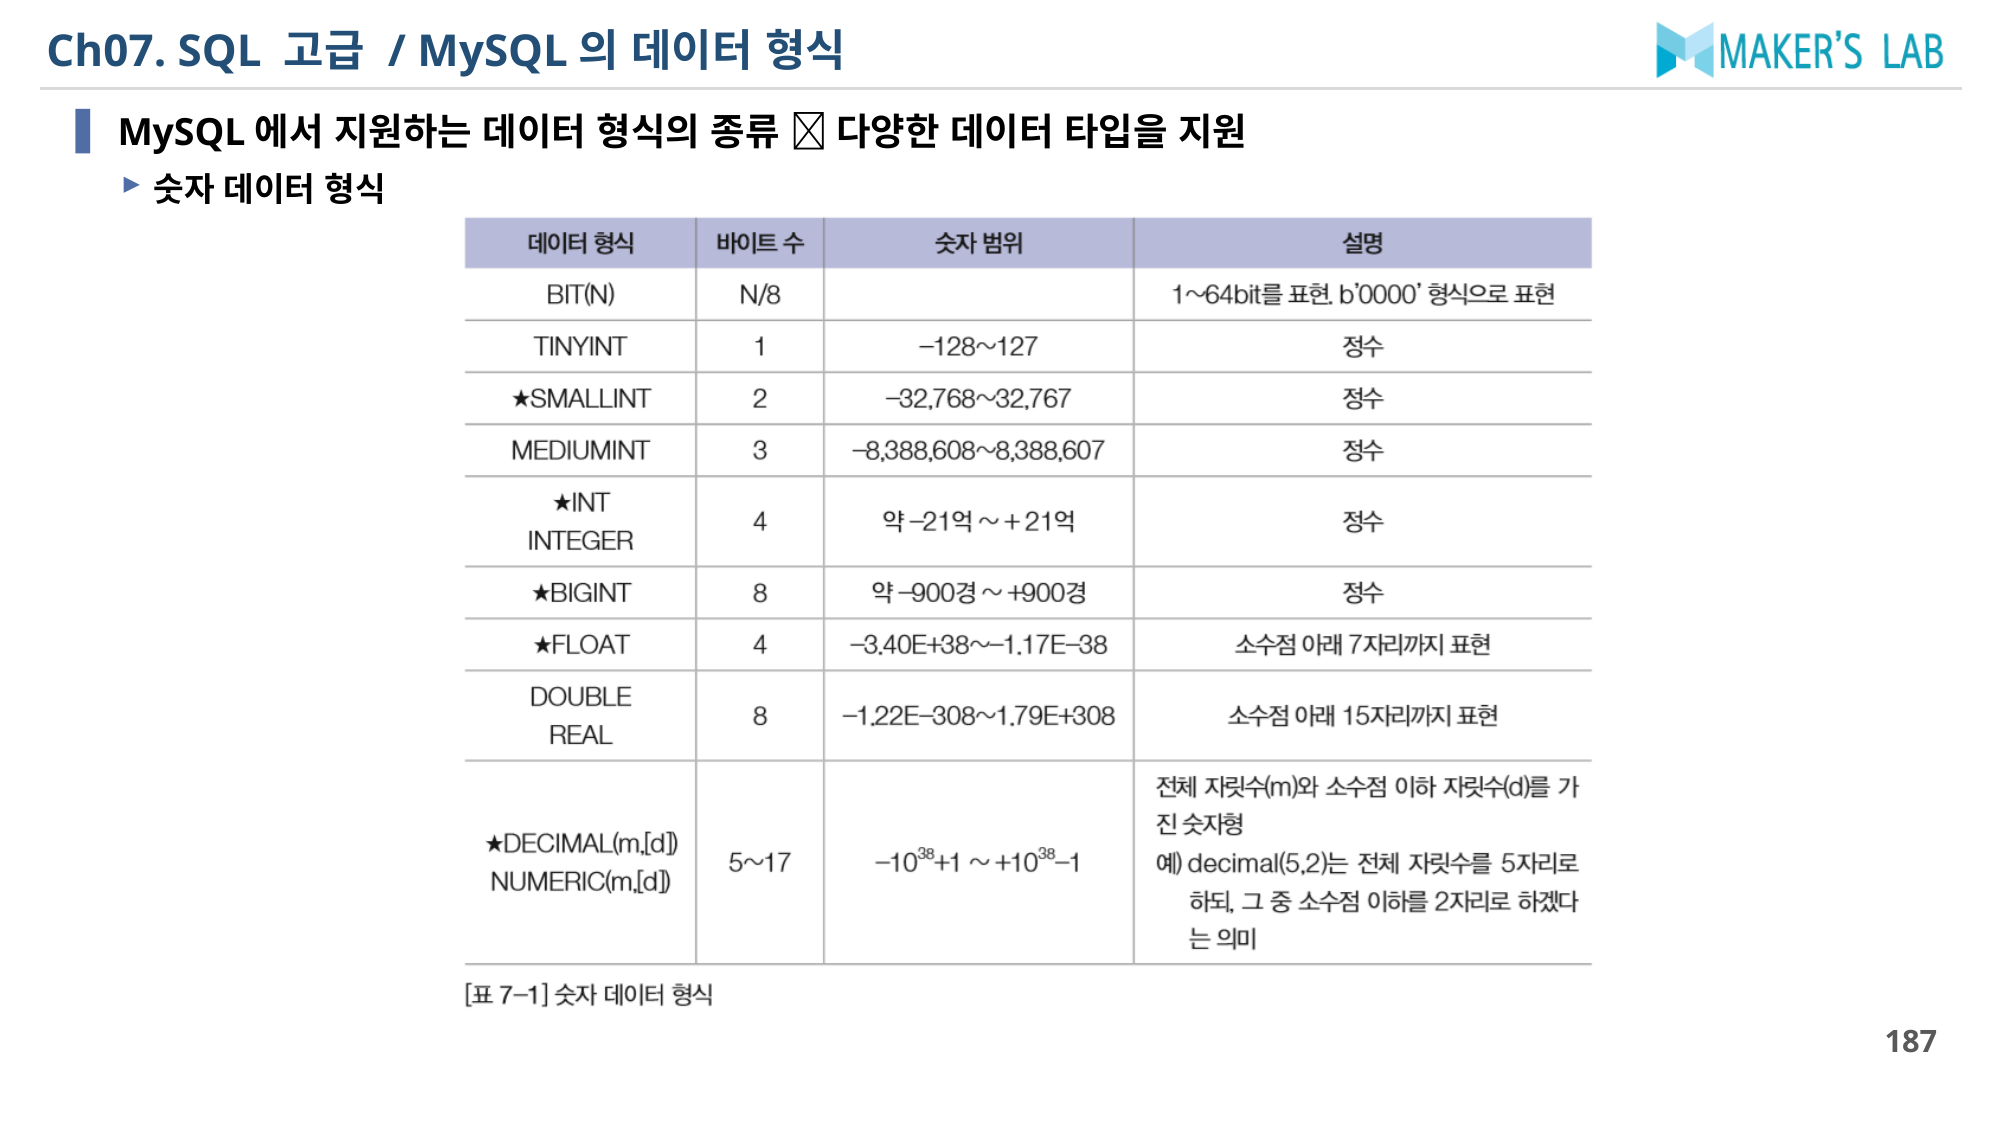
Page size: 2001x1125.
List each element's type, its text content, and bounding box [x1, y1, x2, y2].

list MySQL에서 지원하는 데이터 형식의 종류  다양한 데이터 타입을 지원 숫자 데이터 형식 [46, 100, 1952, 404]
picture [1648, 11, 1952, 84]
picture [456, 210, 1605, 1013]
slide_number 187 [1802, 1012, 1953, 1073]
title Ch07. SQL 고급 / MySQL의 데이터 형식 [31, 14, 1914, 84]
